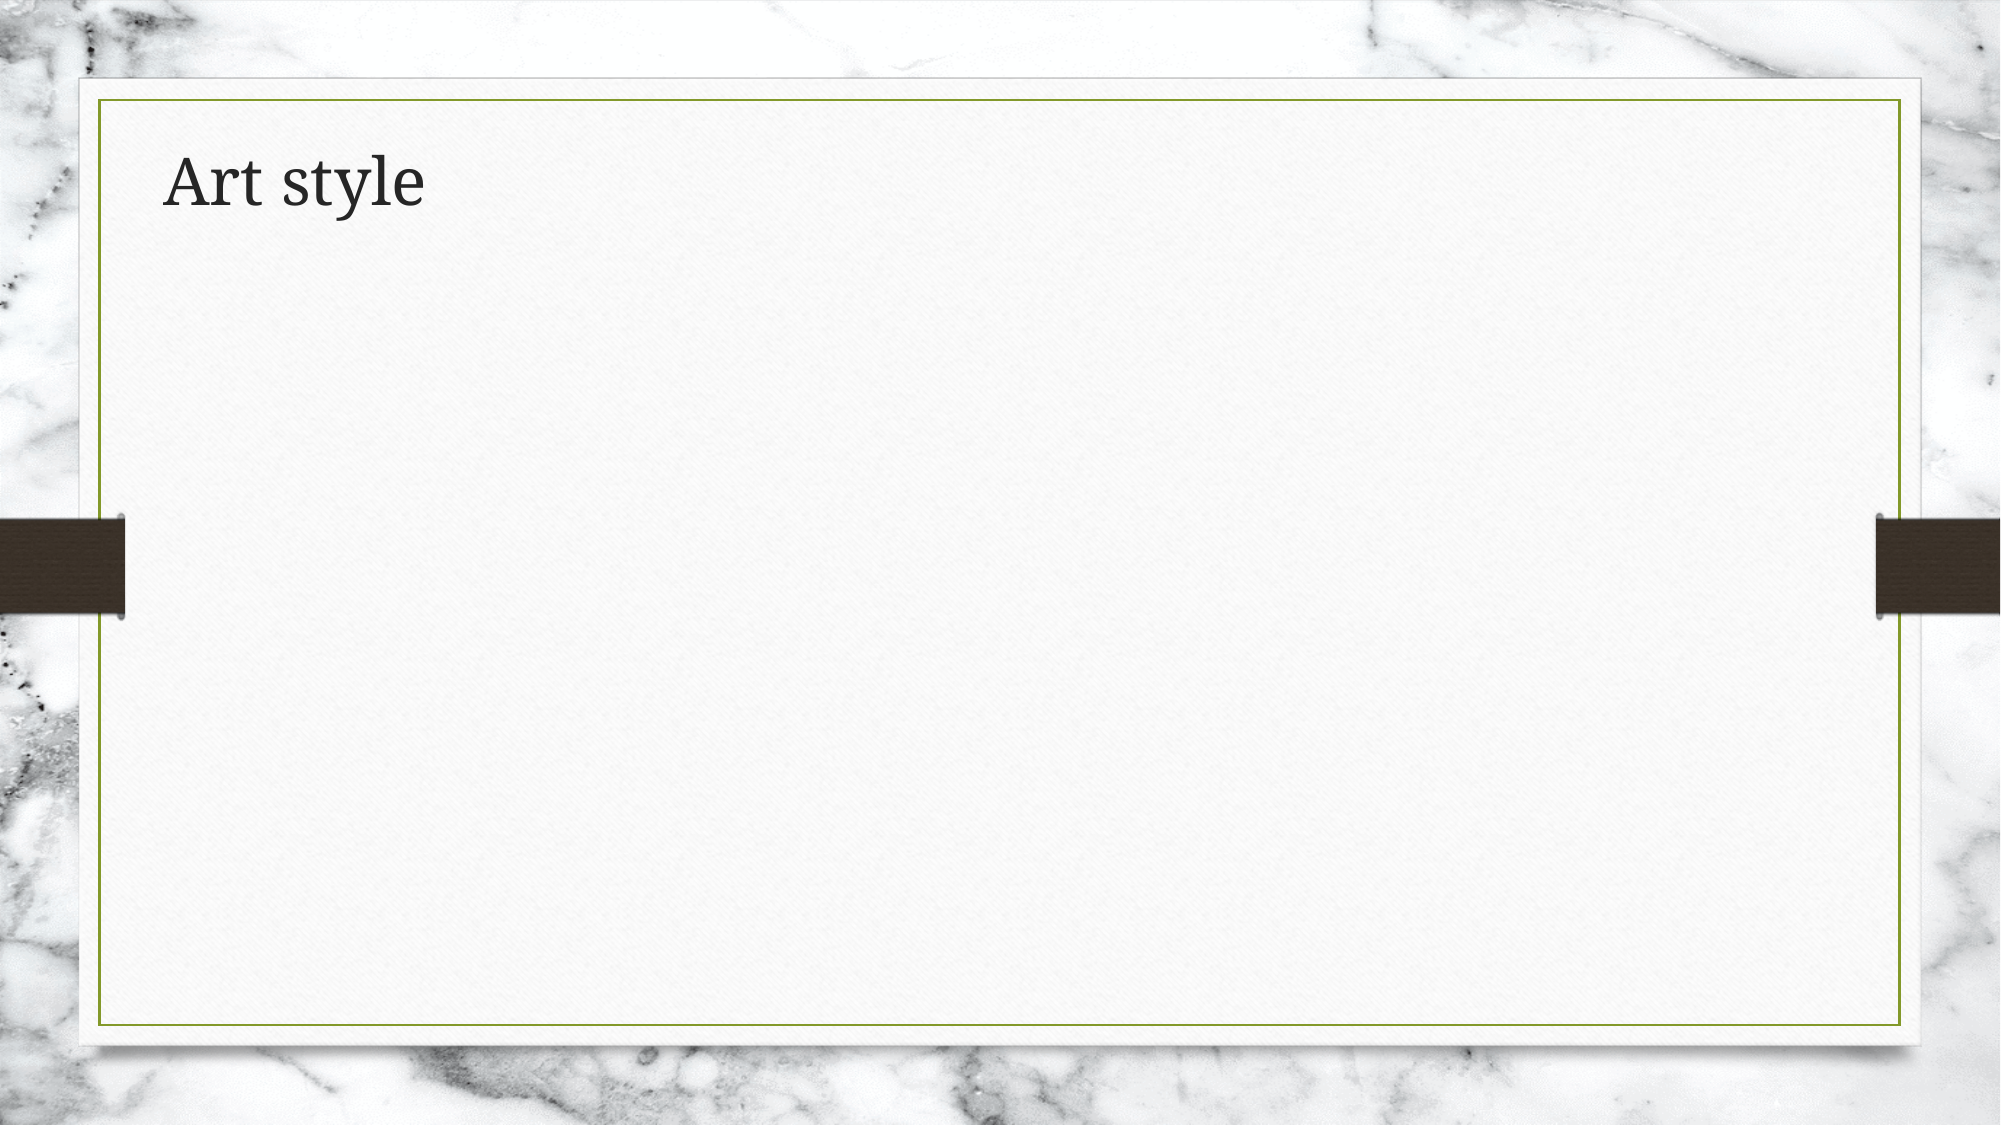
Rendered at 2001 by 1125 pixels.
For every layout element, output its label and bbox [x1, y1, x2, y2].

text_box [0, 0, 2000, 1125]
